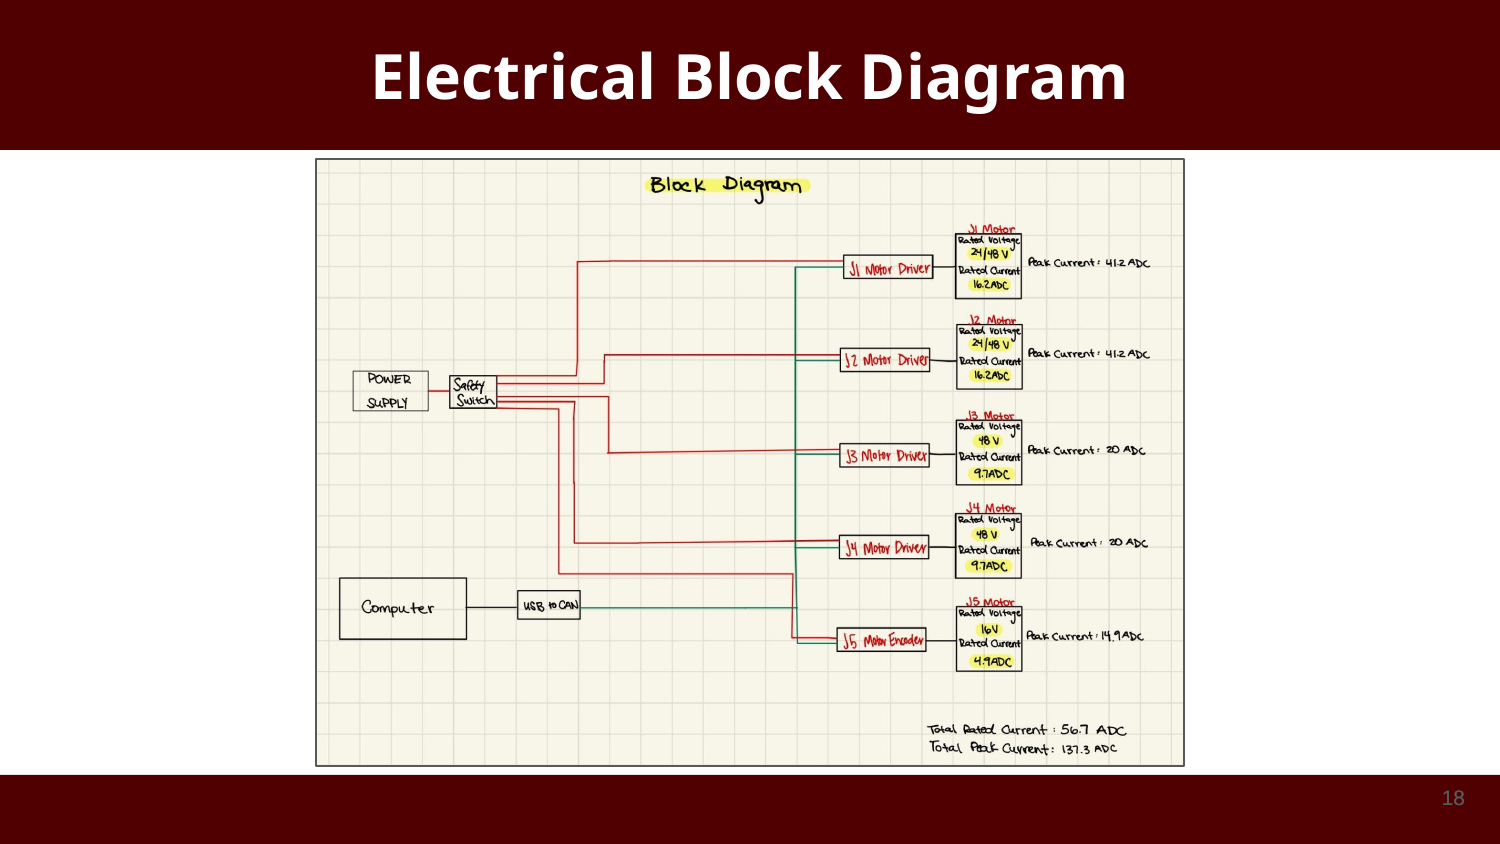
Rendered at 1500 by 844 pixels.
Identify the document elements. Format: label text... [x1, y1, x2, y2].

picture [316, 159, 1184, 766]
title [0, 774, 1500, 844]
title Electrical Block Diagram [0, 0, 1500, 150]
slide_number ‹#› [1389, 764, 1480, 830]
